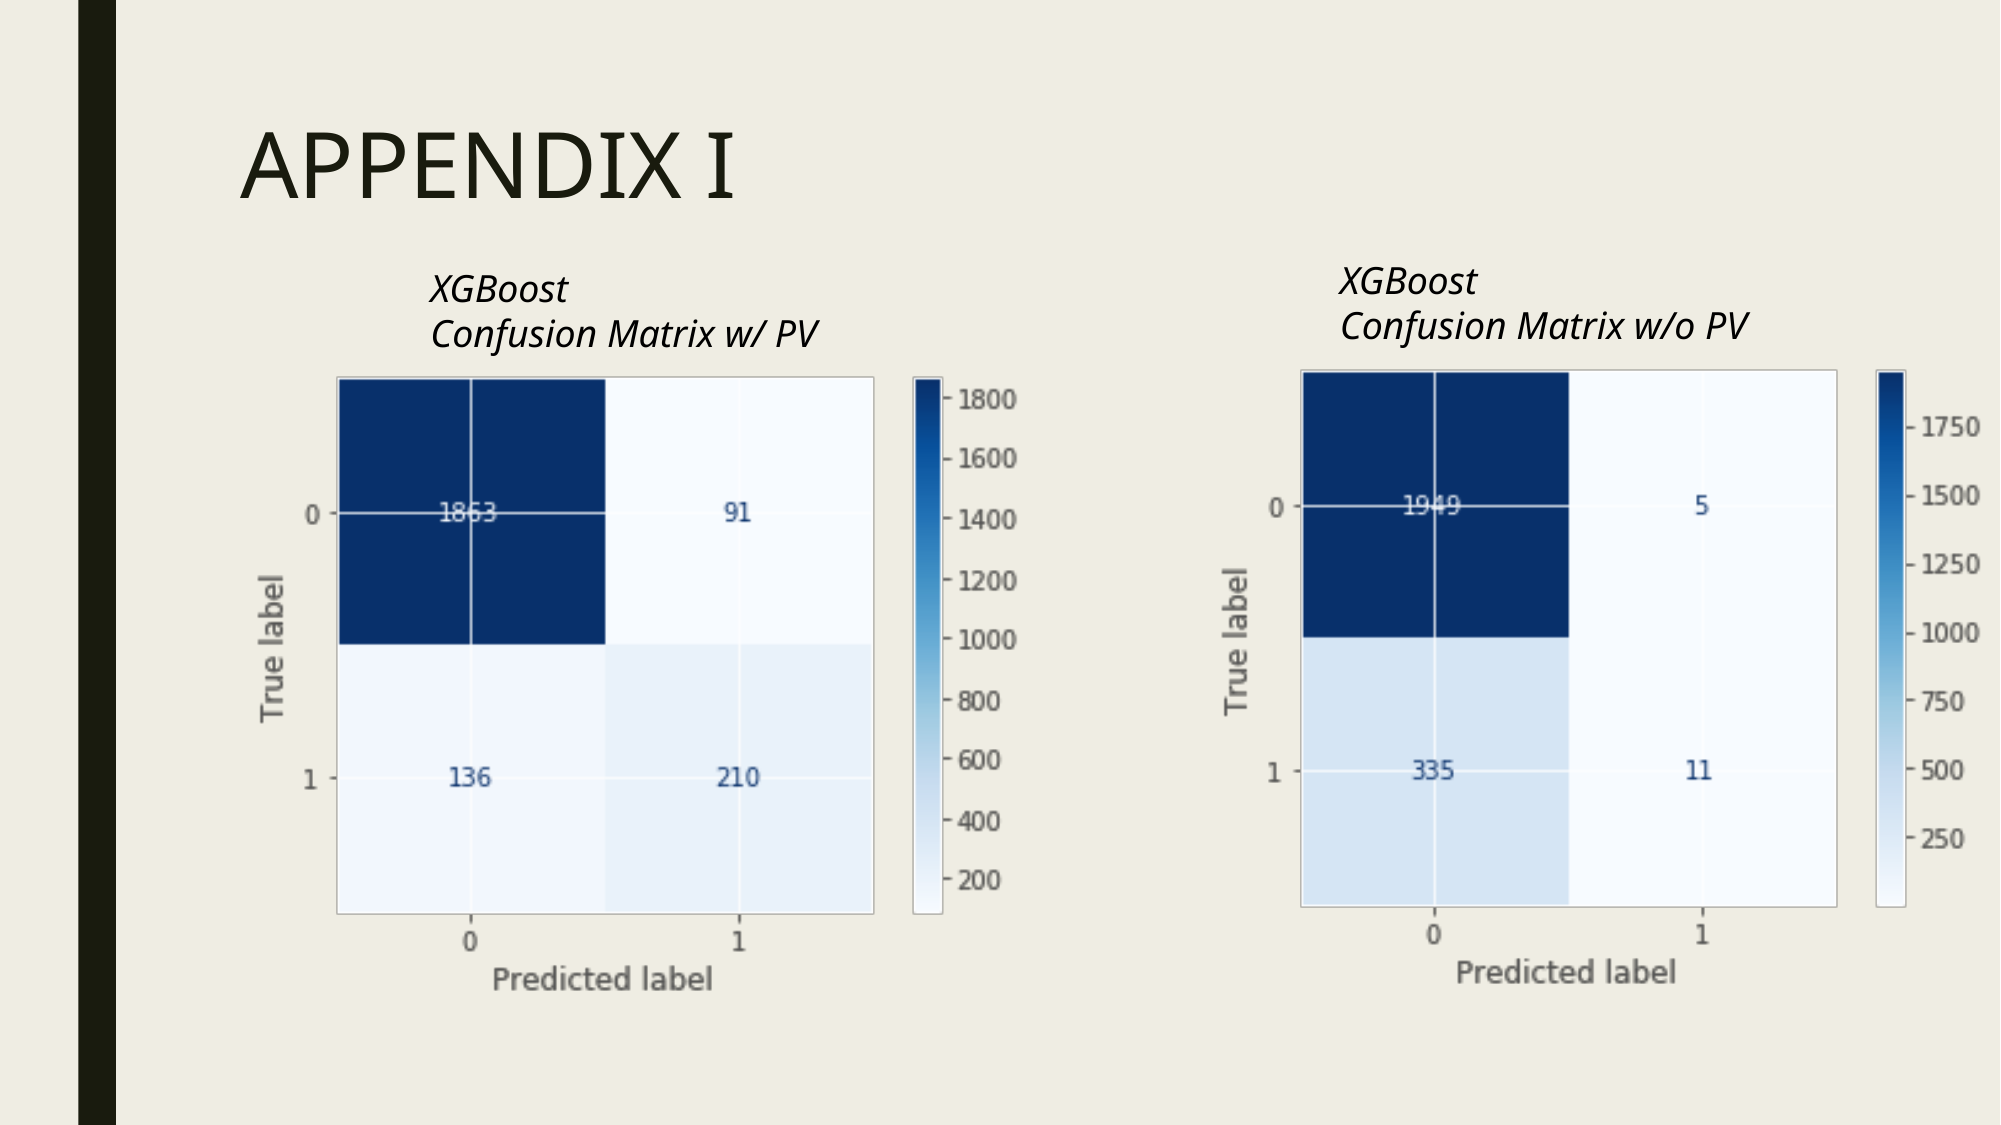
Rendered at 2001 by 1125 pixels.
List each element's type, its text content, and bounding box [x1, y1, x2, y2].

text_box XGBoost Confusion Matrix w/o PV [1324, 250, 1775, 355]
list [244, 363, 1037, 1013]
title APPENDIX I [225, 112, 1800, 357]
picture [1207, 356, 2000, 1006]
text_box XGBoost Confusion Matrix w/ PV [415, 257, 866, 362]
